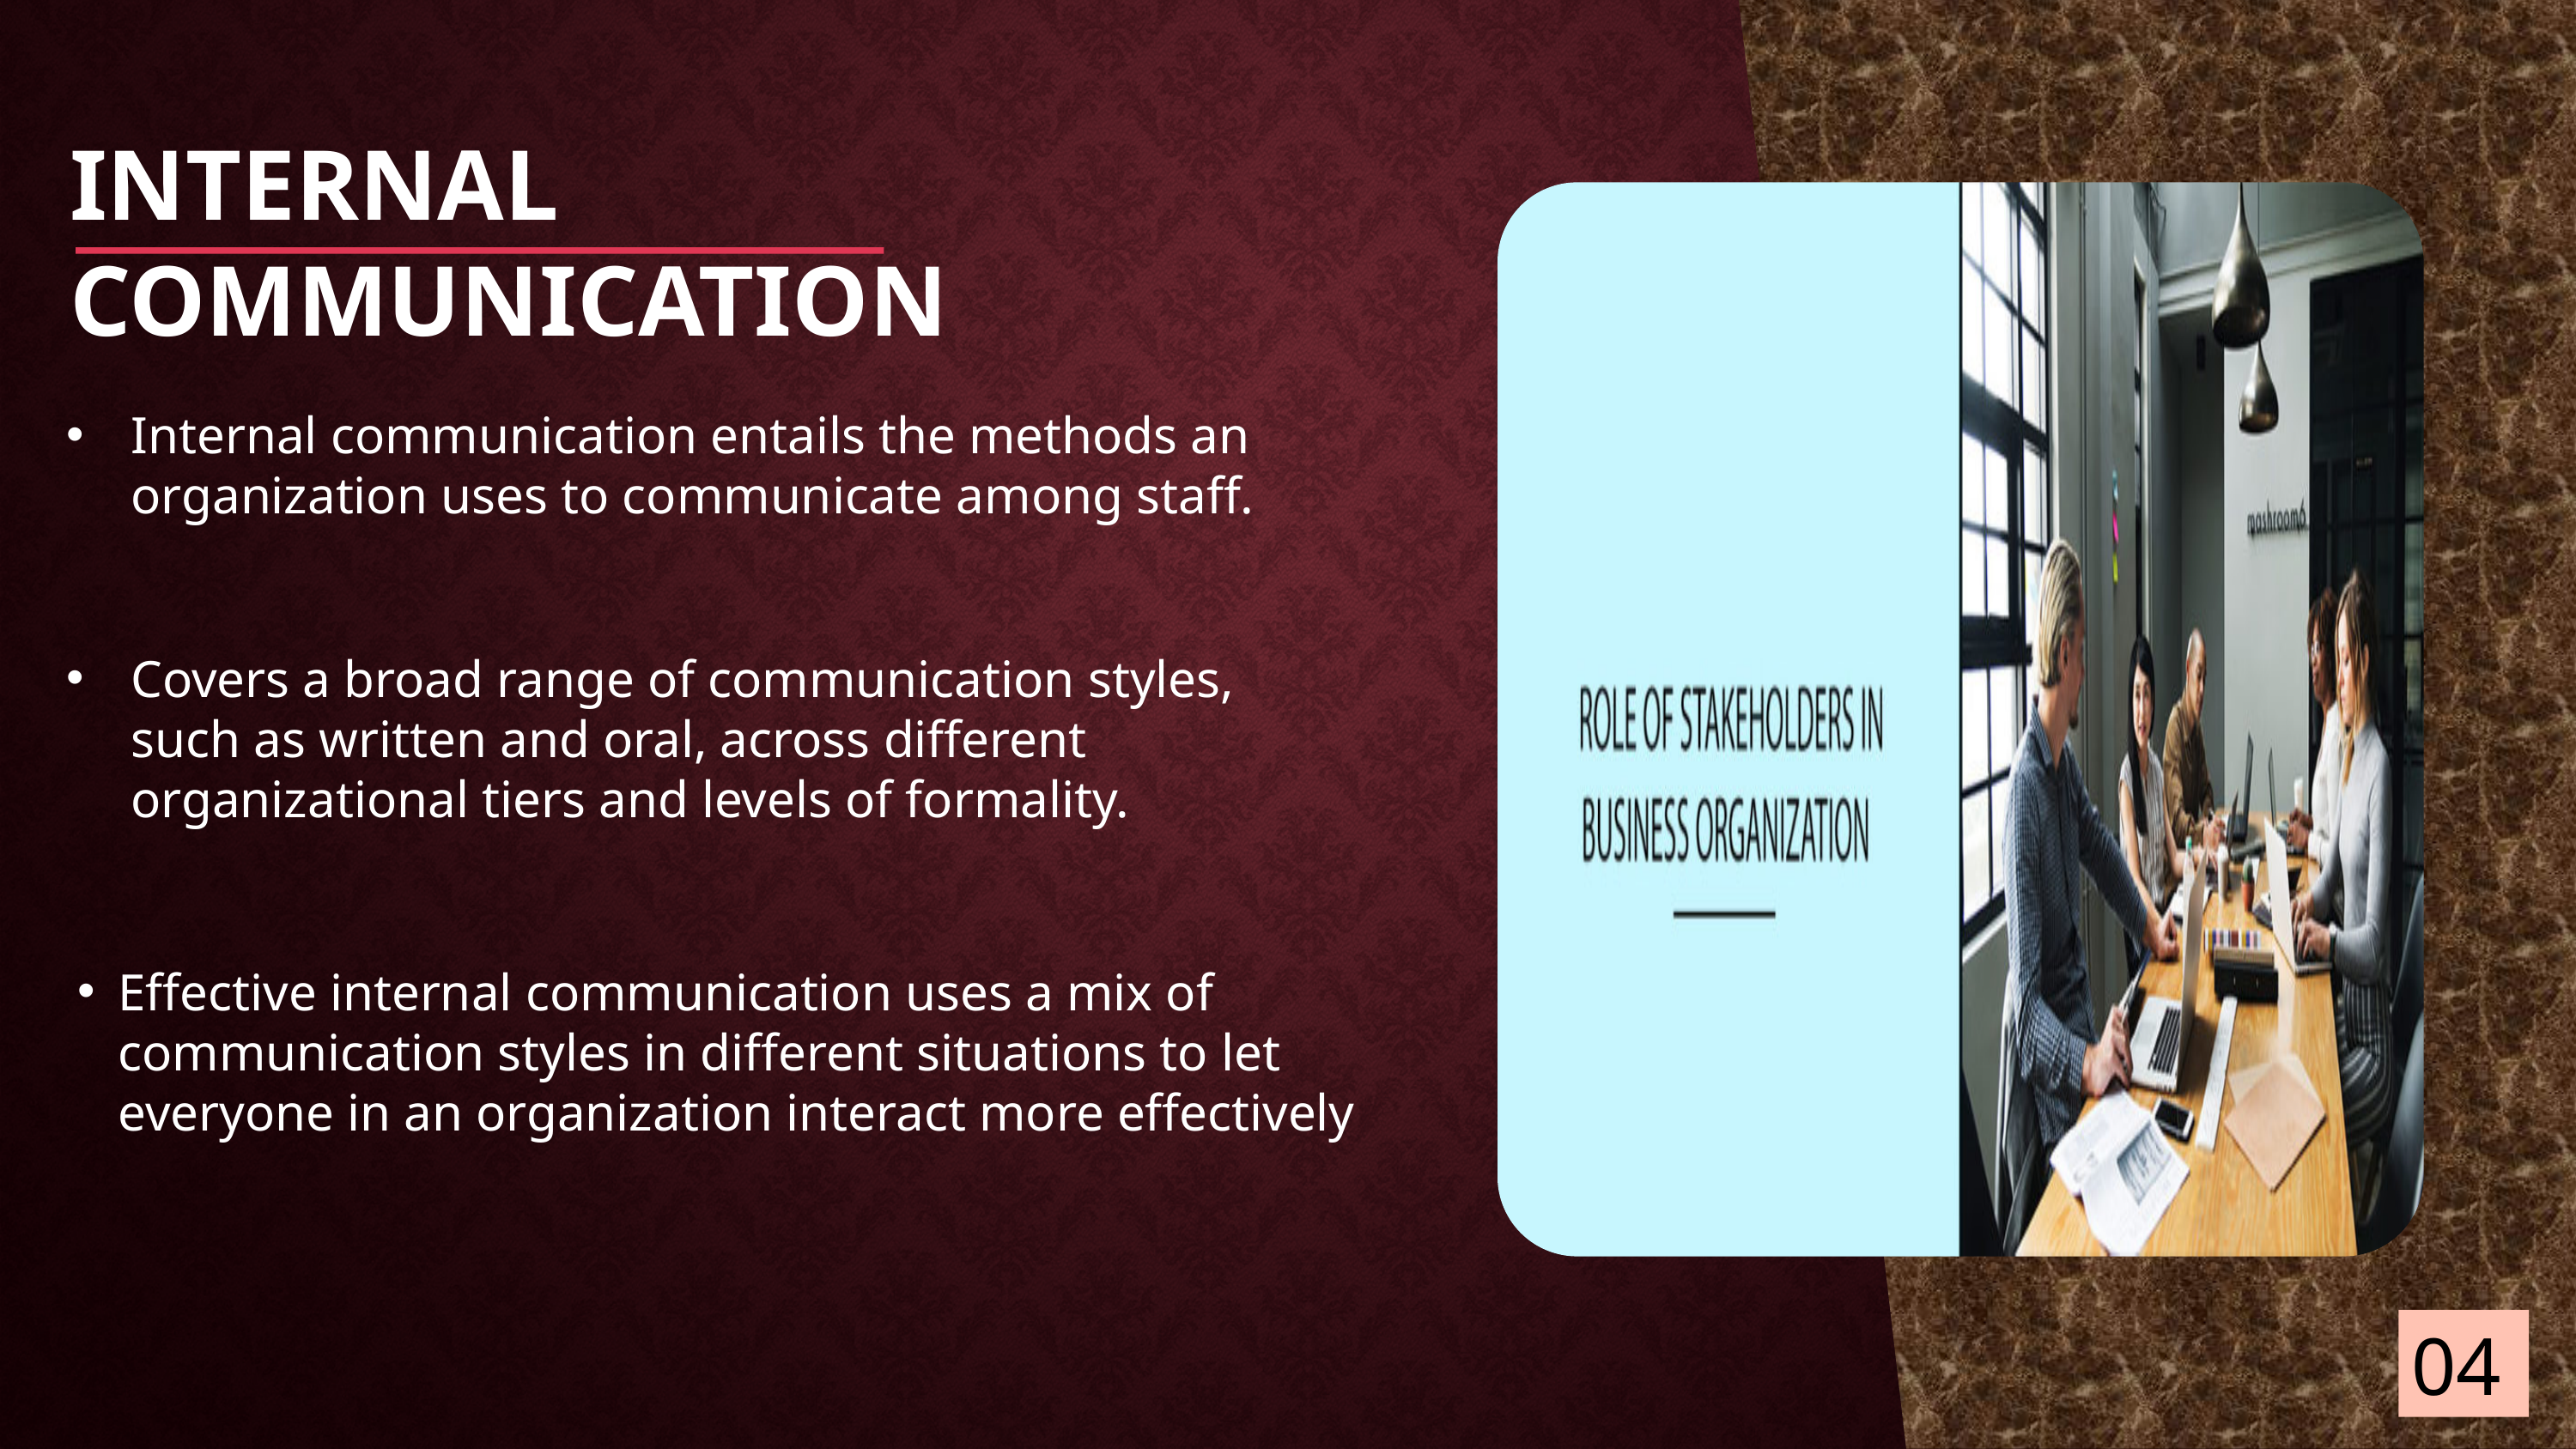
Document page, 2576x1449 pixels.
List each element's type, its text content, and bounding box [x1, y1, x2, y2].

text_box Internal communication entails the methods an organization uses to communicate among staff. [53, 397, 1342, 530]
text_box Covers a broad range of communication styles, such as written and oral, across different organizational tiers and levels of formality. [54, 640, 1366, 920]
text_box [75, 246, 885, 255]
text_box INTERNAL COMMUNICATION [57, 117, 1452, 362]
text_box [1737, 0, 2576, 1449]
text_box 04 [2398, 1309, 2530, 1417]
text_box Effective internal communication uses a mix of communication styles in different situations to let everyone in an organization interact more effectively [64, 954, 1377, 1147]
picture [1497, 181, 2425, 1258]
text_box [0, 210, 1101, 567]
